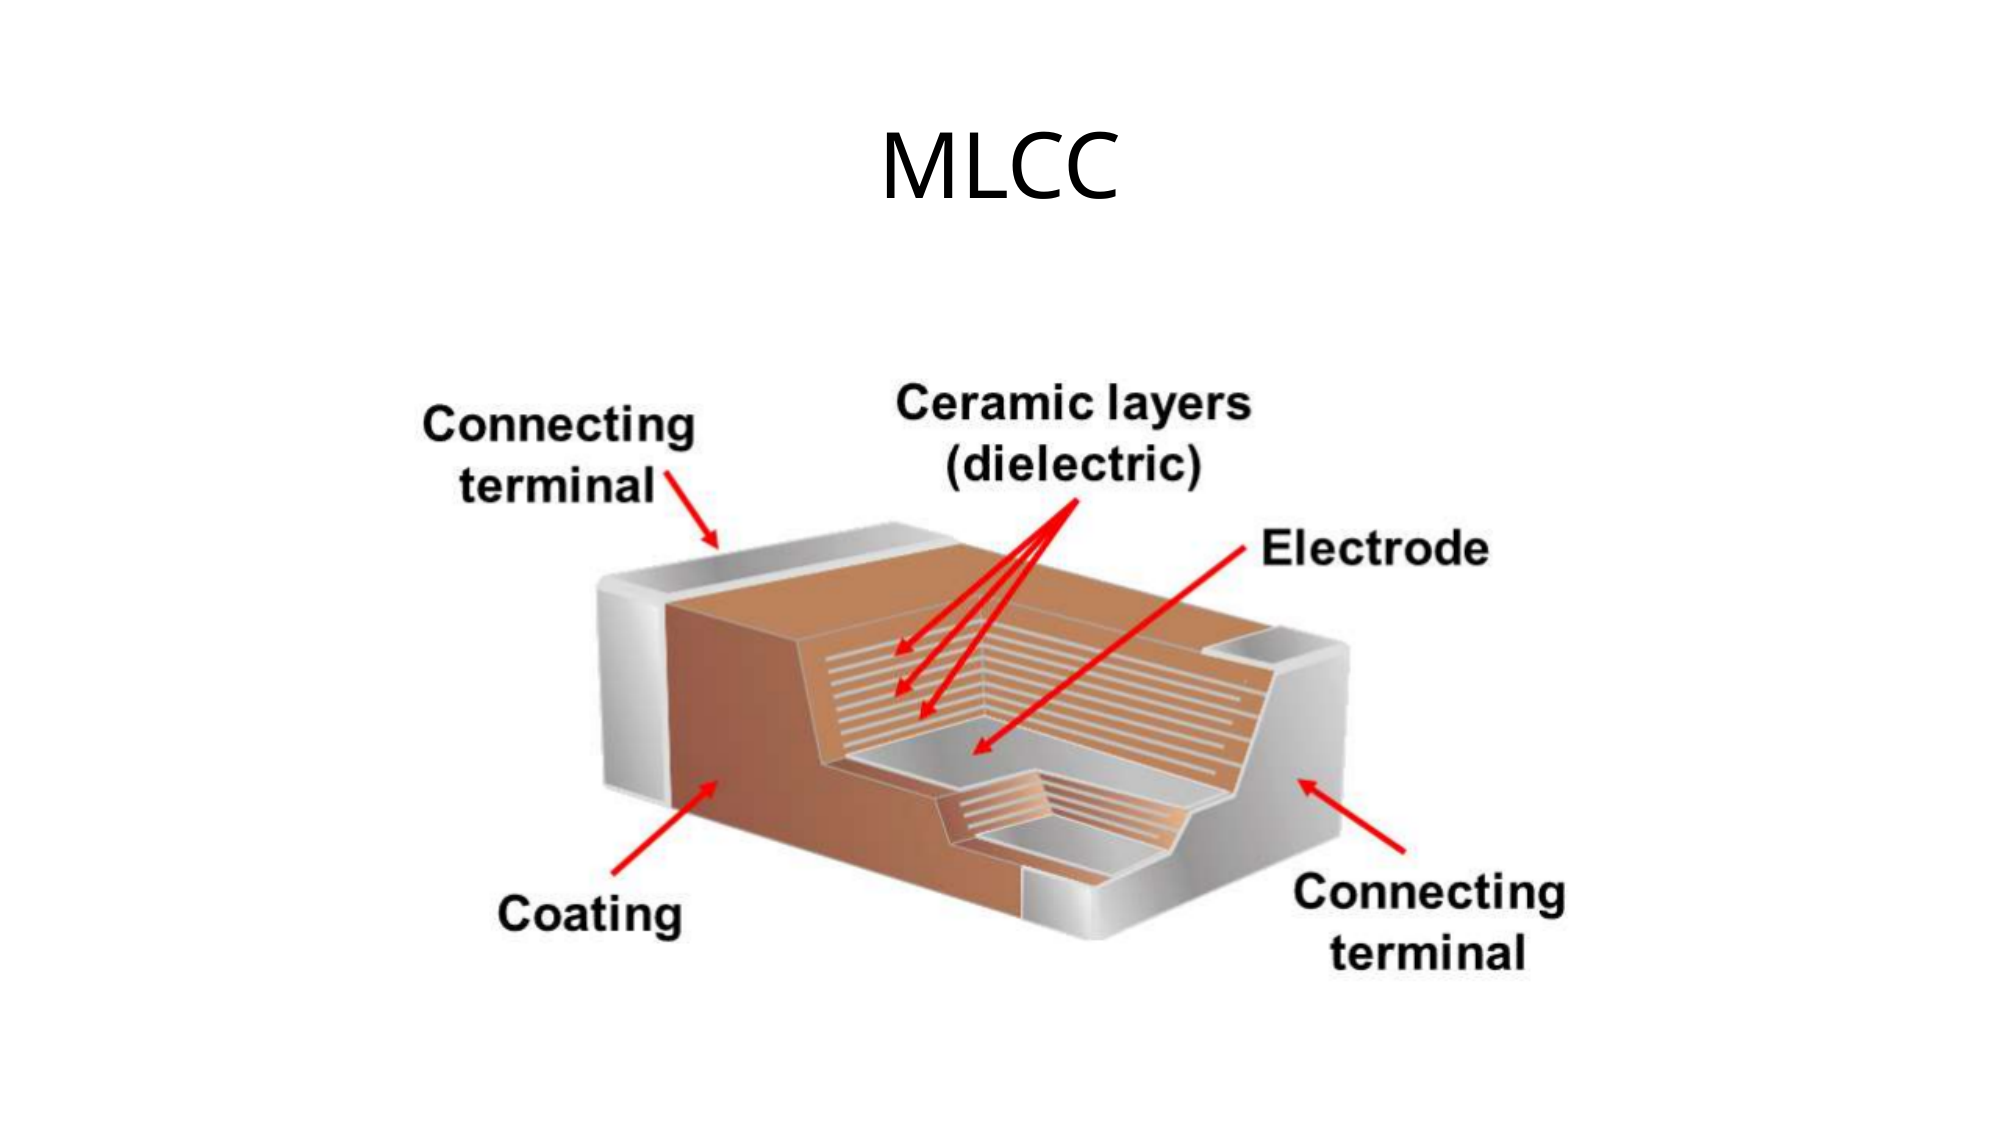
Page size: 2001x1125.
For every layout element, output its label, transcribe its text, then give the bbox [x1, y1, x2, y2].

title MLCC [137, 59, 1863, 278]
picture [410, 299, 1590, 1011]
